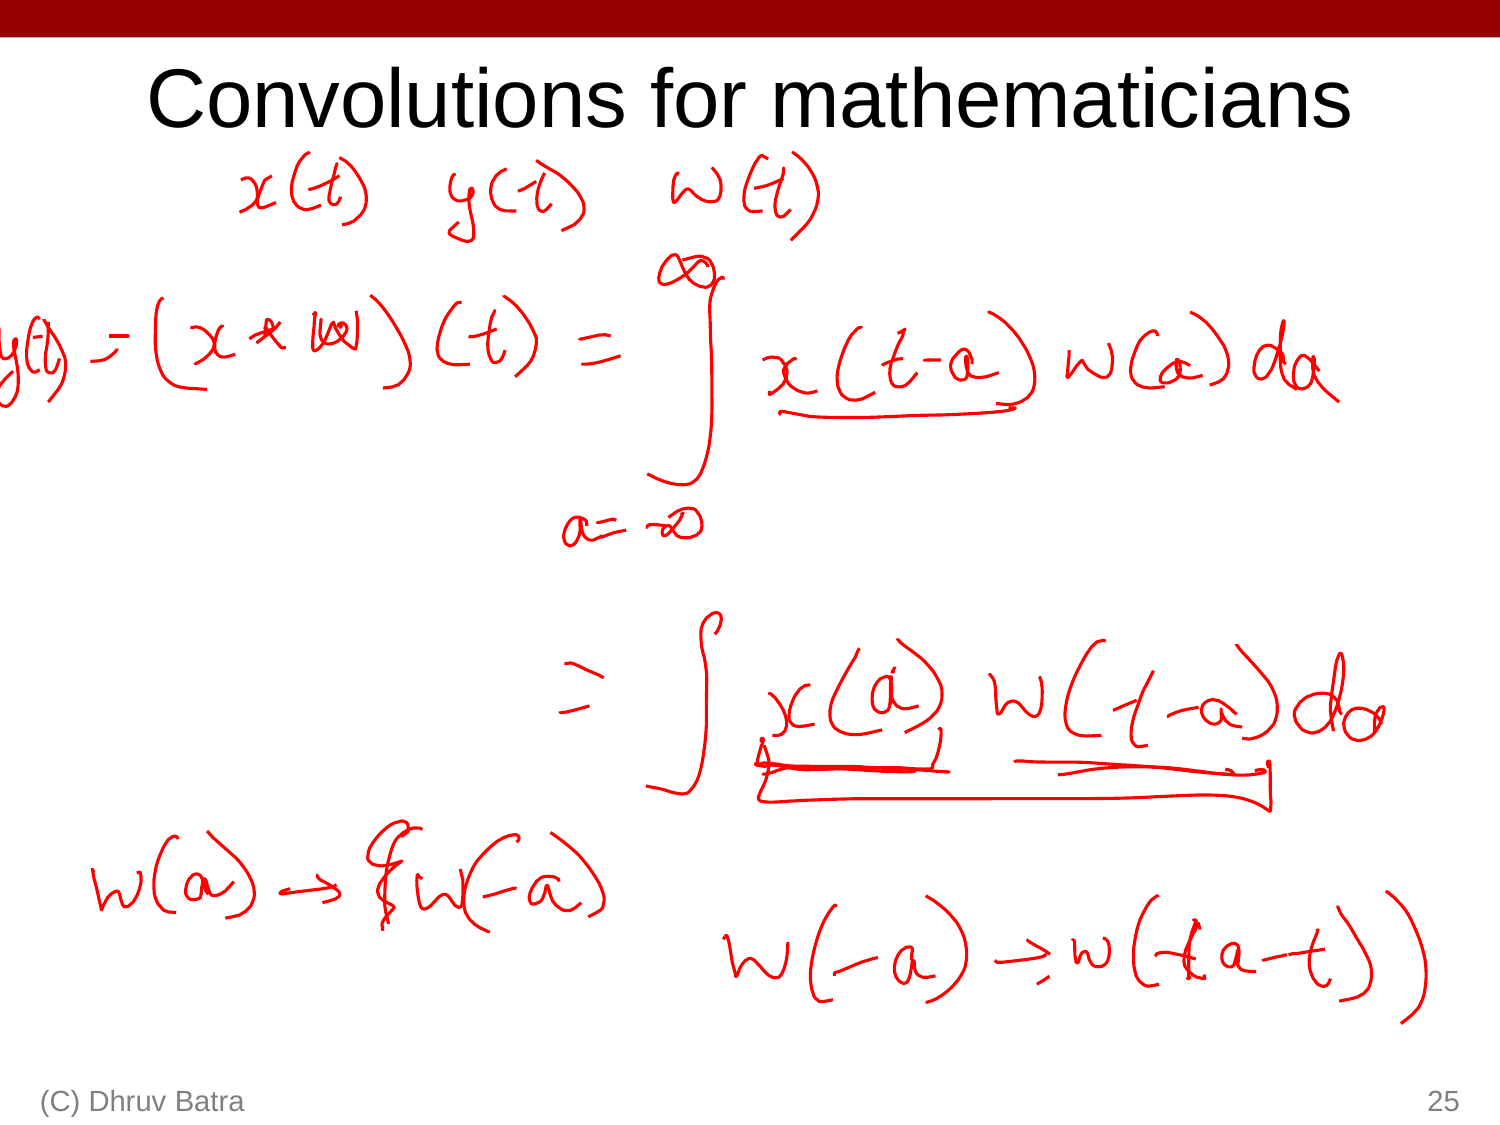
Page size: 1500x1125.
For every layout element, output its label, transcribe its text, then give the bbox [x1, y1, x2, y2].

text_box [989, 640, 1385, 748]
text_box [559, 662, 604, 713]
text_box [384, 827, 605, 933]
text_box [758, 745, 1271, 812]
text_box [754, 763, 768, 767]
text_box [563, 507, 703, 546]
title Convolutions for mathematicians [112, 37, 1388, 151]
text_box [579, 276, 724, 486]
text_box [762, 325, 876, 401]
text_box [239, 151, 367, 226]
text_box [881, 311, 1340, 405]
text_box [769, 638, 943, 736]
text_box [448, 160, 585, 242]
footer (C) Dhruv Batra [24, 1049, 501, 1125]
text_box [757, 738, 941, 764]
slide_number 25 [1162, 1049, 1476, 1125]
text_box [672, 151, 819, 241]
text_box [32, 295, 537, 403]
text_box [0, 316, 41, 407]
text_box [645, 612, 722, 794]
text_box [659, 254, 715, 275]
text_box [1071, 891, 1427, 1024]
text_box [91, 820, 409, 932]
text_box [723, 895, 1051, 1003]
text_box [779, 411, 995, 418]
